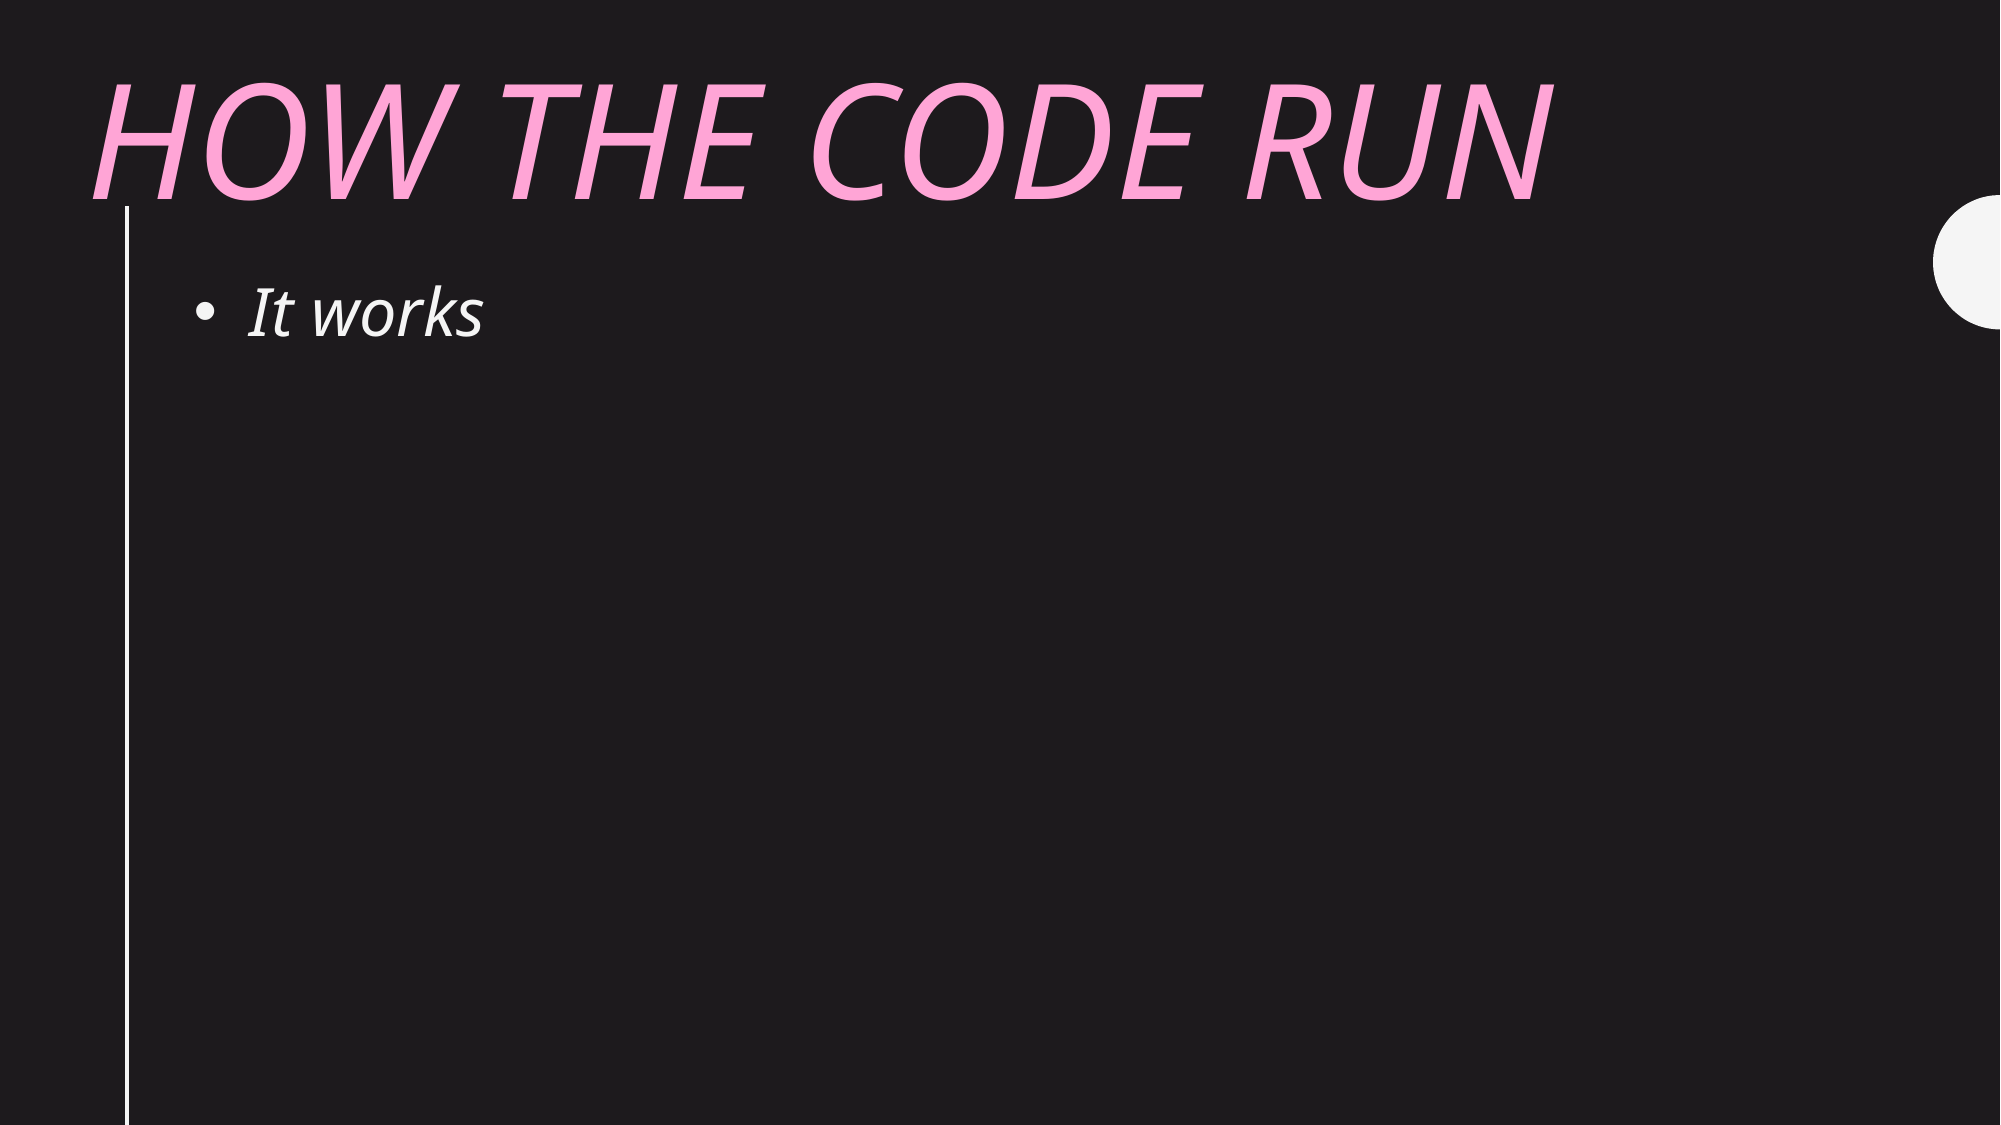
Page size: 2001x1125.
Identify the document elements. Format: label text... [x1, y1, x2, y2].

subtitle It works [178, 251, 1839, 1025]
title How the code run [71, 60, 1935, 271]
